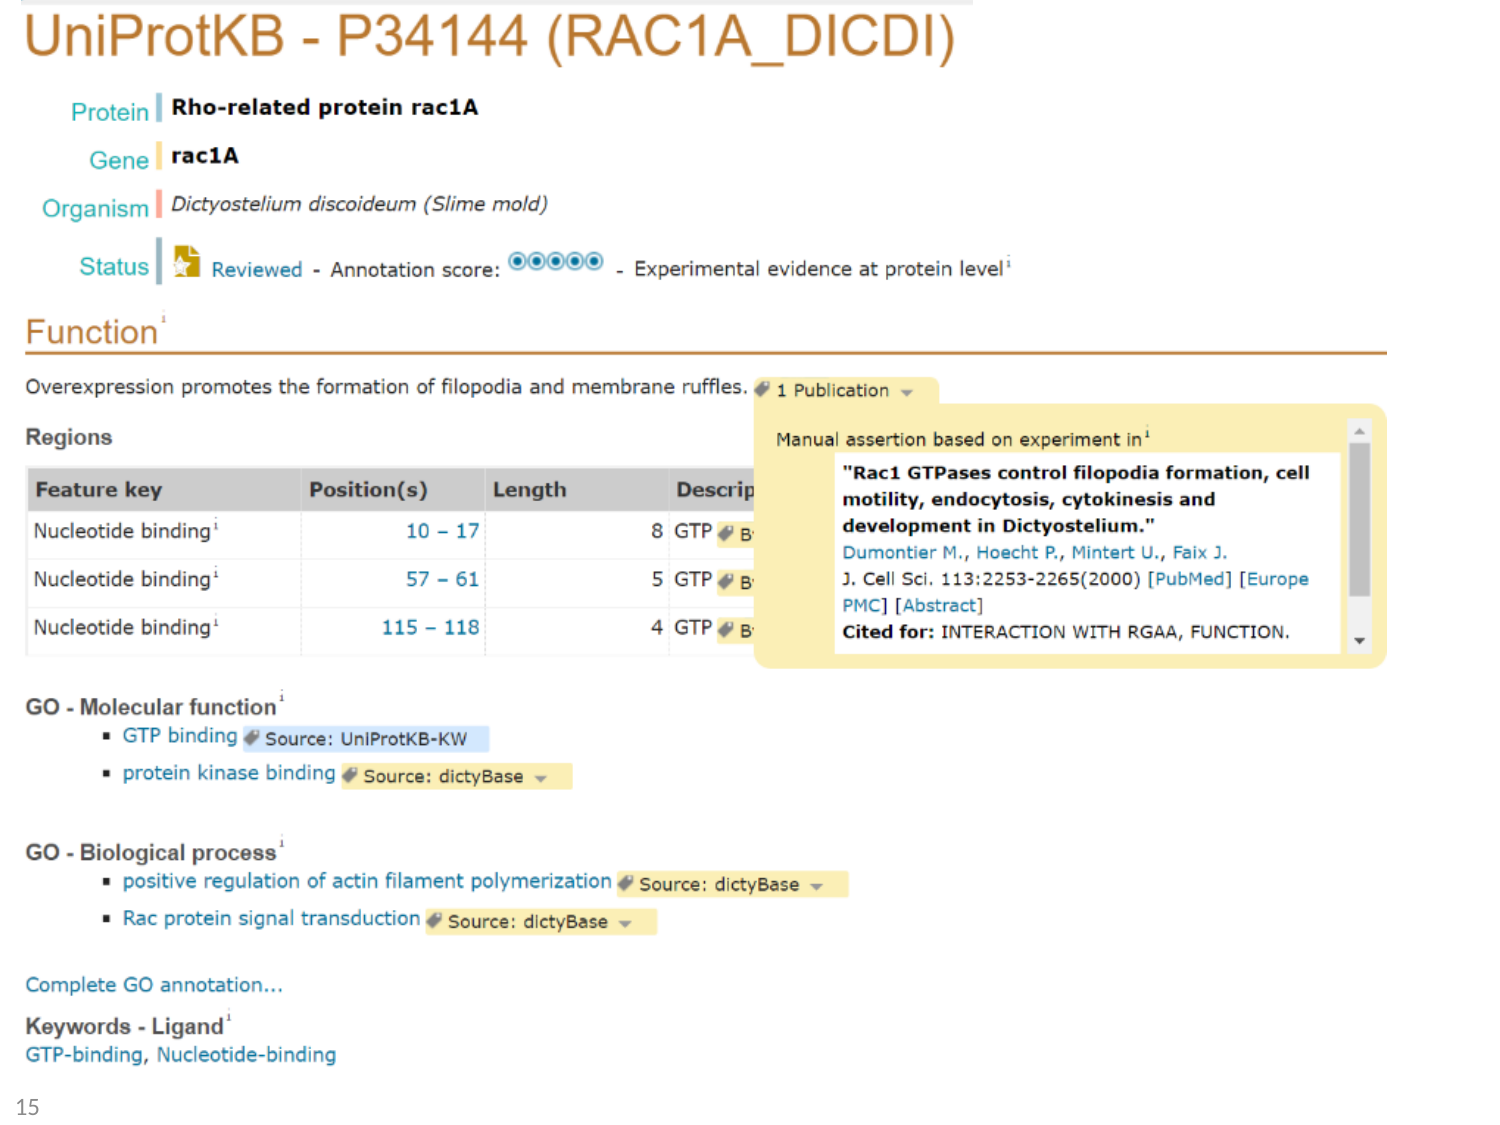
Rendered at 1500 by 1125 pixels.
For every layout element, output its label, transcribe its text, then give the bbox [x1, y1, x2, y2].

picture [20, 0, 1388, 1080]
text_box 15 [0, 1087, 350, 1124]
